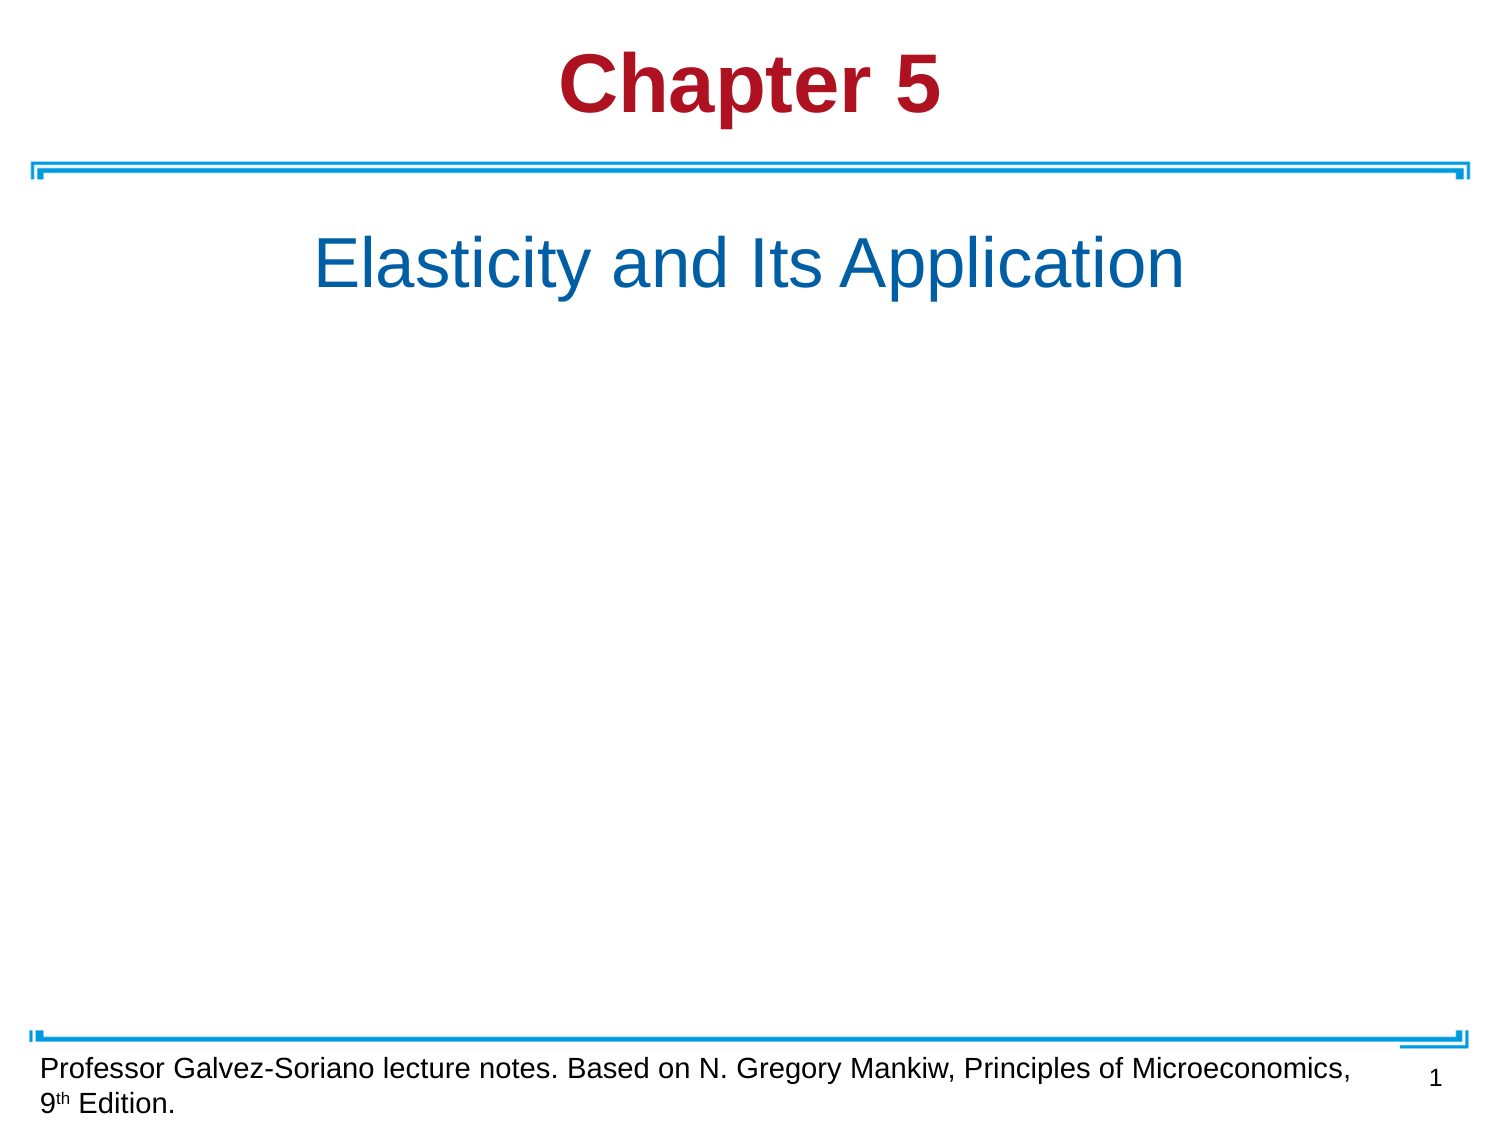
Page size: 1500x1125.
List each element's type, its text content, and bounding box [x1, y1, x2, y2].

title Chapter 5 [0, 0, 1500, 158]
text_box Professor Galvez-Soriano lecture notes. Based on N. Gregory Mankiw, Principles of Microeconomics, 9th Edition. [24, 1041, 1400, 1125]
slide_number 1 [1412, 1052, 1500, 1117]
picture [25, 158, 1475, 186]
list Elasticity and Its Application [45, 168, 1455, 350]
picture [25, 1024, 1475, 1057]
